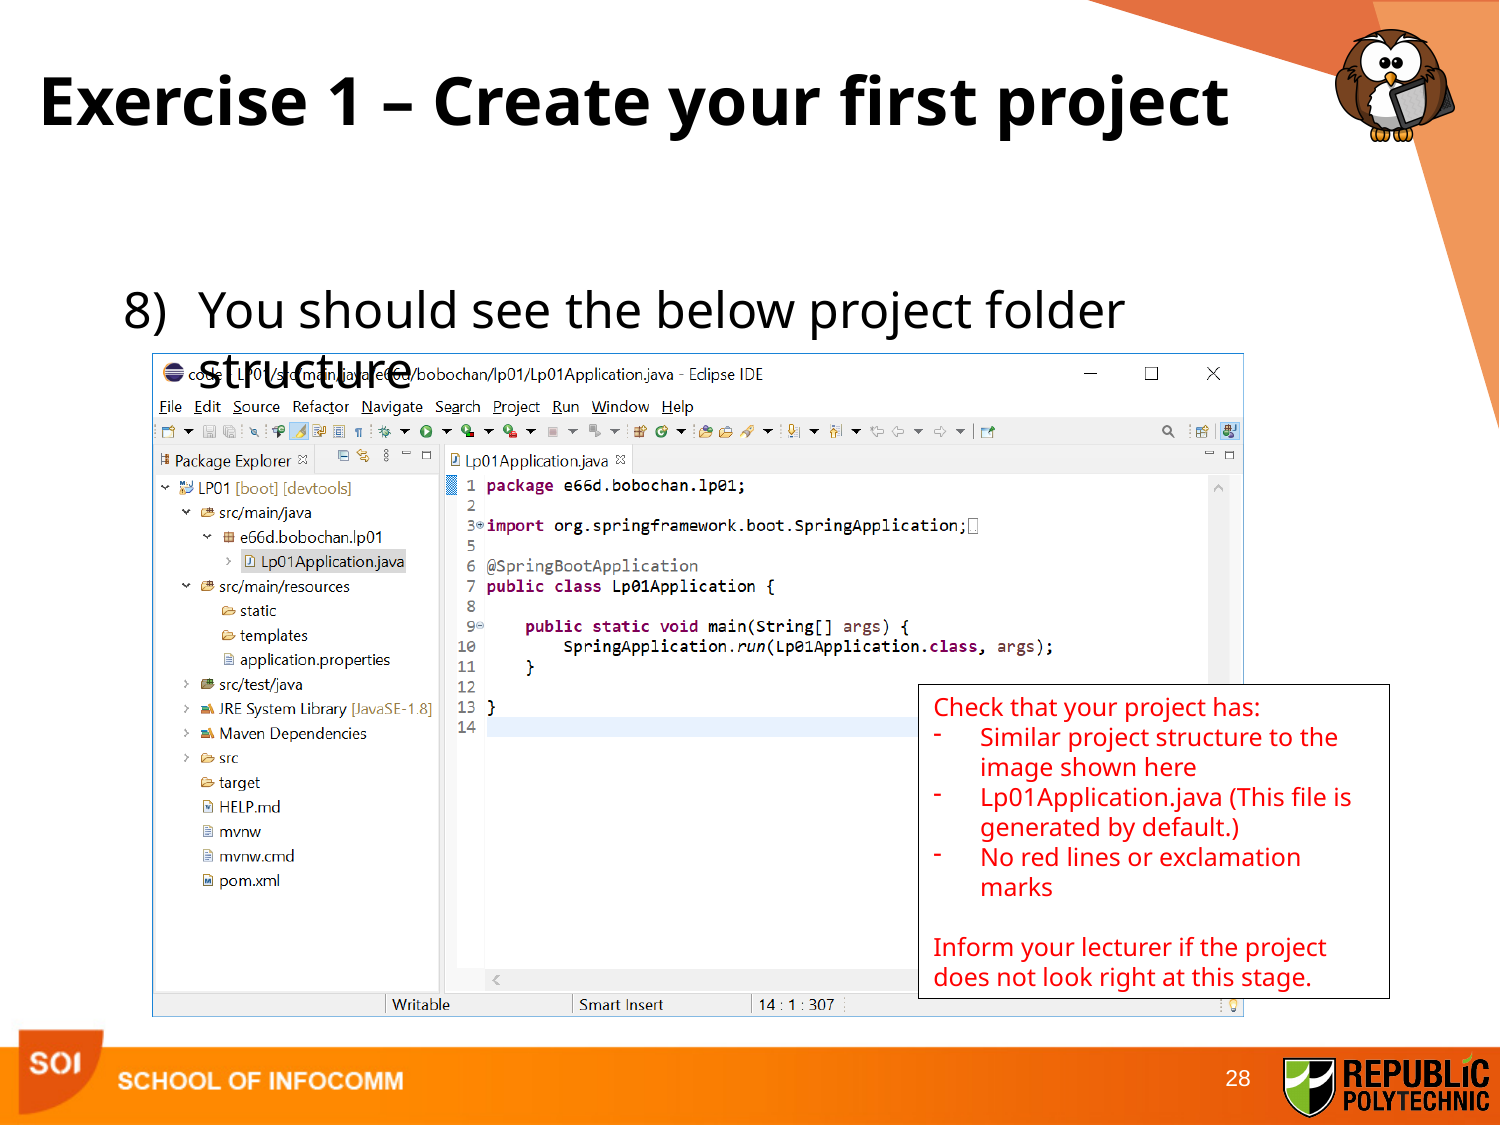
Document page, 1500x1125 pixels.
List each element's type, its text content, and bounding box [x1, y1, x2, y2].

slide_number 28 [1210, 1056, 1500, 1117]
list You should see the below project folder structure [109, 270, 1336, 888]
picture [0, 0, 1500, 1125]
text_box Check that your project has: Similar project structure to the image shown here Lp01Application.java (This file is generated by default.) No red lines or exclamation marks Inform your lecturer if the project does not look right at this stage. [1249, 684, 1390, 999]
title Exercise 1 – Create your first project [23, 51, 1306, 225]
